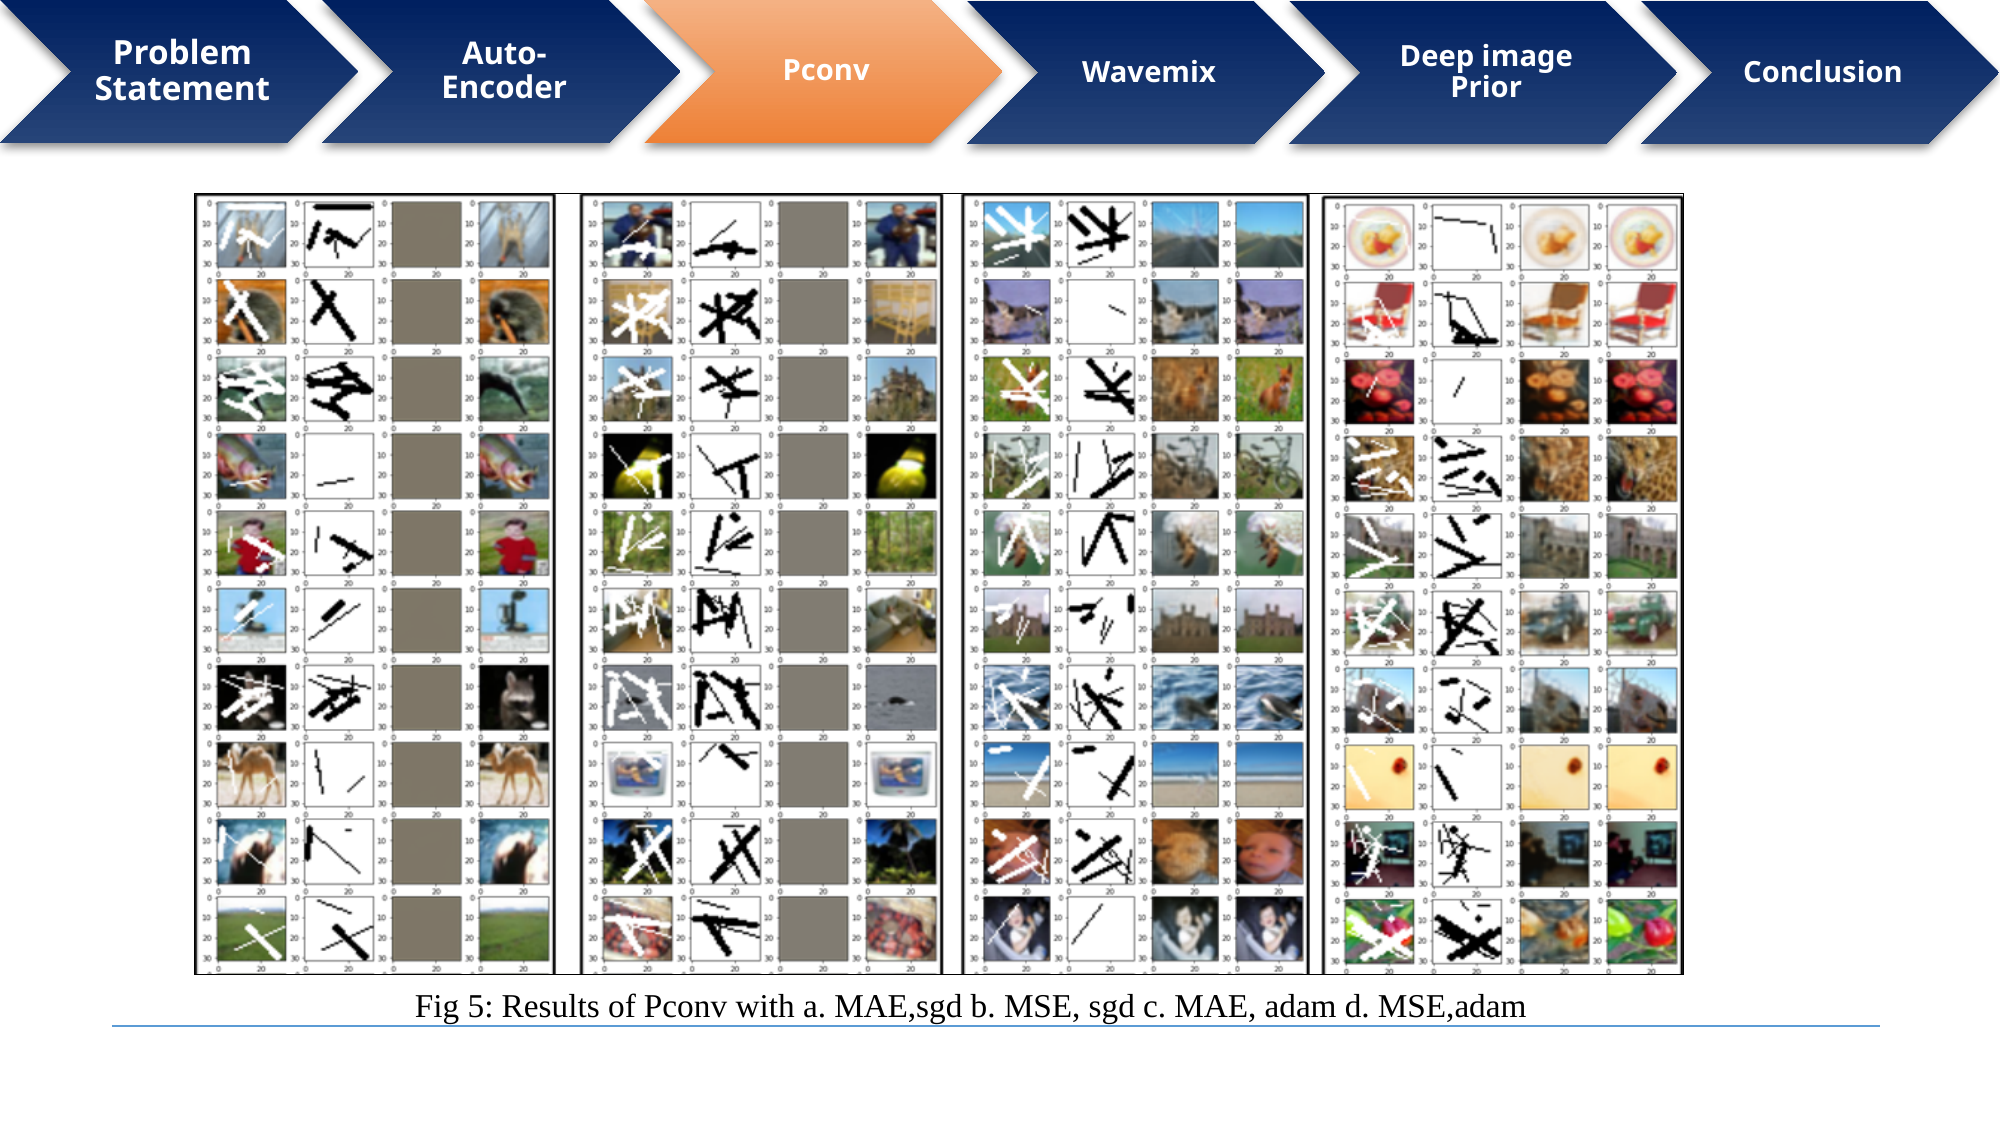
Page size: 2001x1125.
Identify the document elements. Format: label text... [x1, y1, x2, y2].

text_box Fig 5: Results of Pconv with a. MAE,sgd b. MSE, sgd c. MAE, adam d. MSE,adam [234, 976, 1709, 1025]
picture [193, 193, 1685, 975]
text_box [0, 0, 2000, 204]
